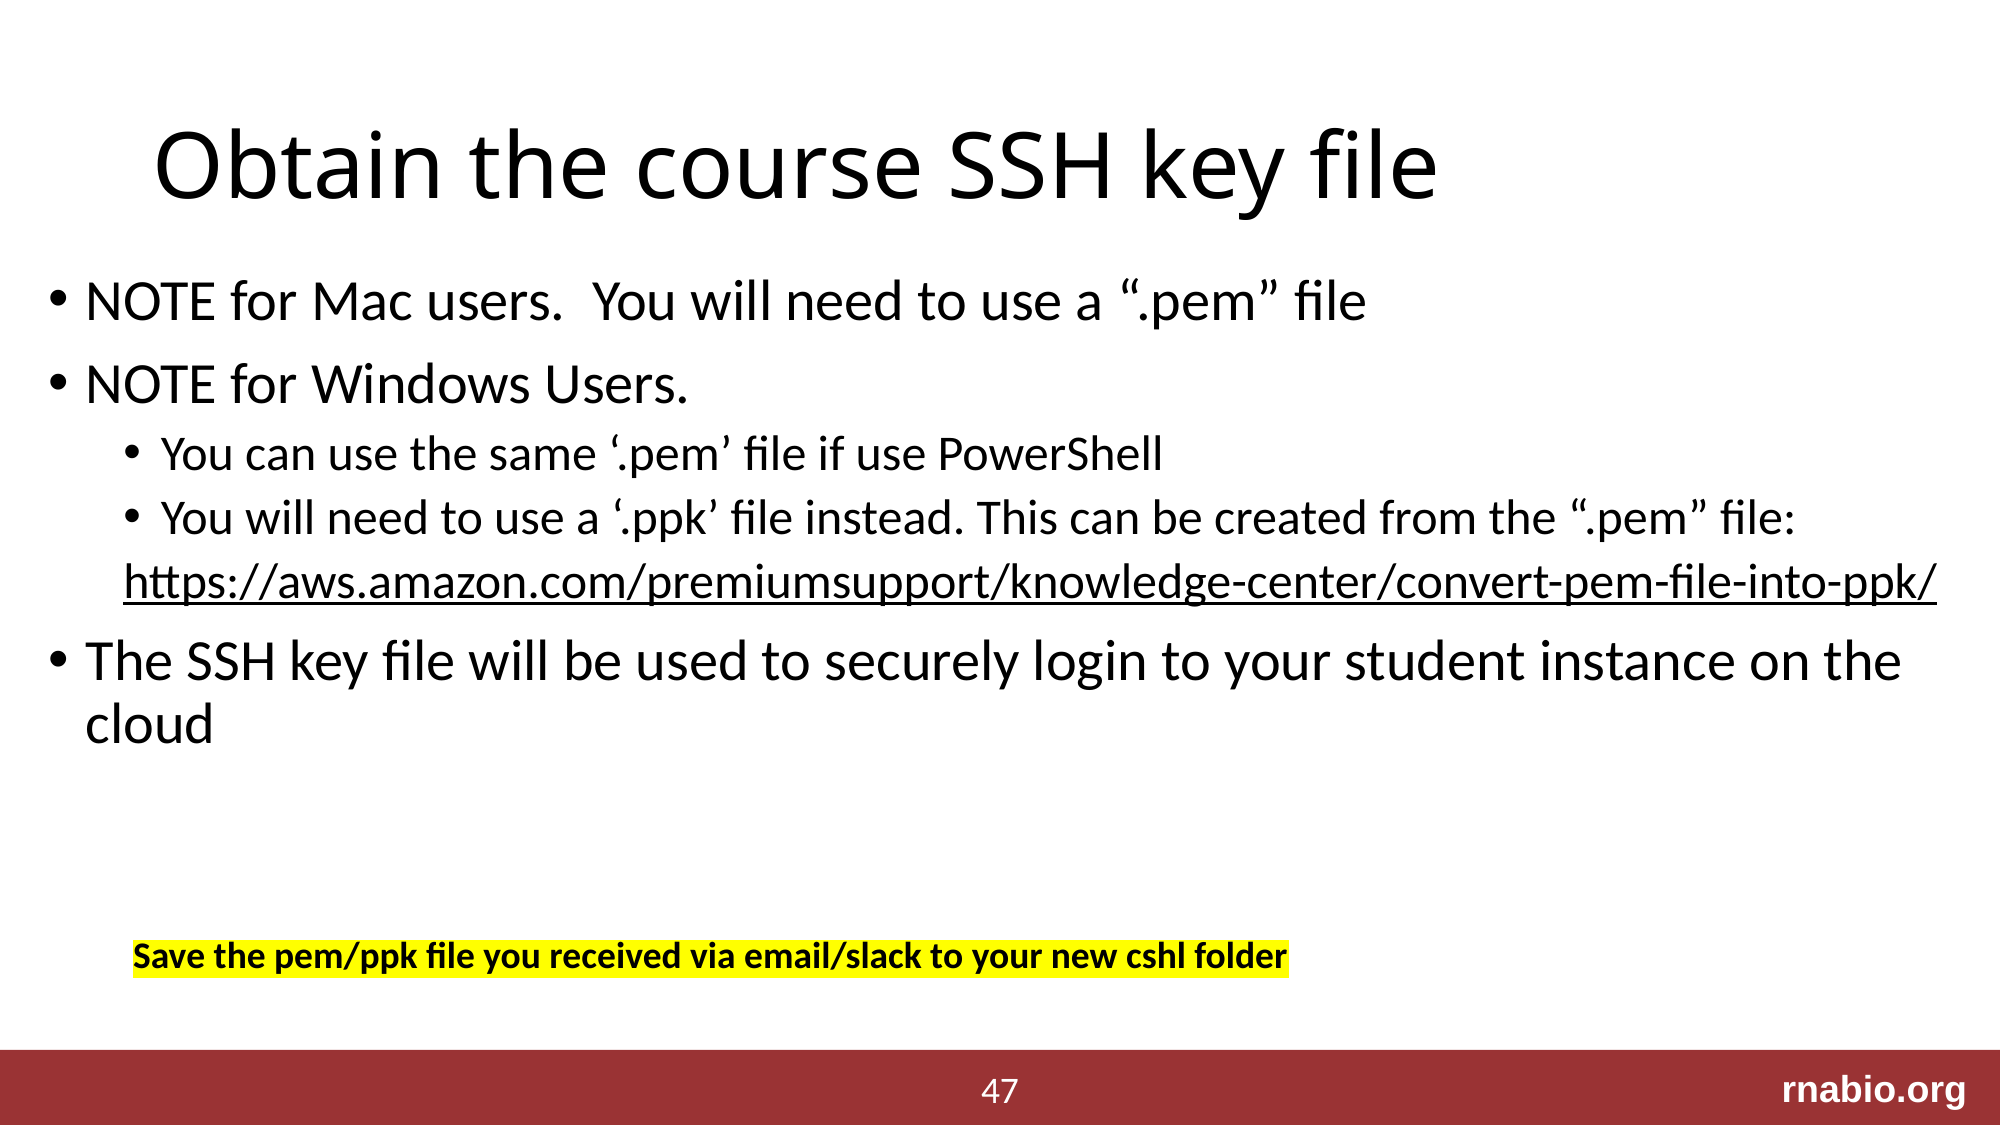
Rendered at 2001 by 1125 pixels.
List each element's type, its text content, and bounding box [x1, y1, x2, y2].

title Obtain the course SSH key file [137, 59, 1863, 262]
text_box Save the pem/ppk file you received via email/slack to your new cshl folder [118, 923, 1304, 984]
list NOTE for Mac users. You will need to use a “.pem” file NOTE for Windows Users. You can use the same ‘.pem’ file if use PowerShell You will need to use a ‘.ppk’ file instead. This can be created from the “.pem” file: https://aws.amazon.com/premiumsupport/knowledge-center/convert-pem-file-into-ppk/ The SSH key file will be used to securely login to your student instance on the cloud [33, 262, 1967, 811]
